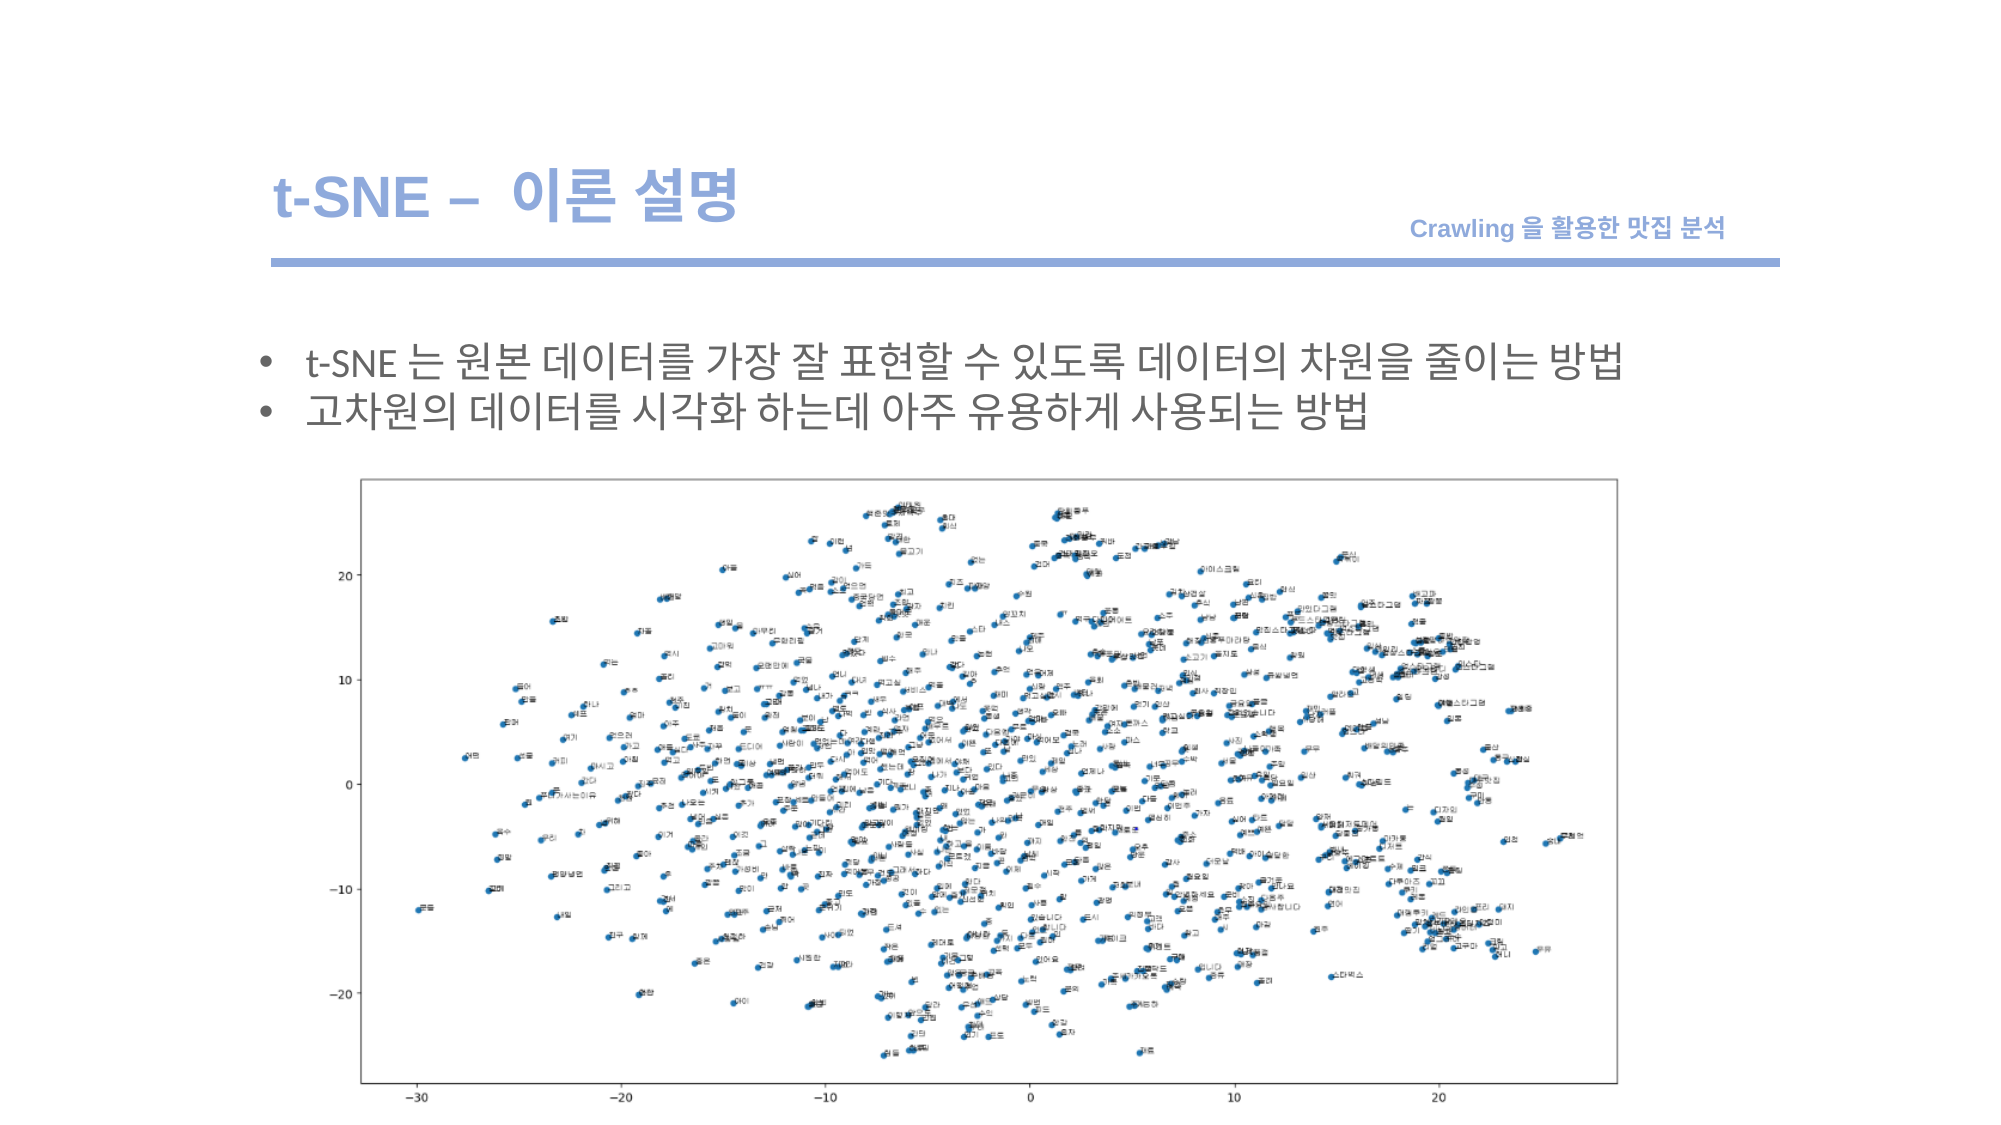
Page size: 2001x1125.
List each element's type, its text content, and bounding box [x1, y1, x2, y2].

picture [315, 463, 1637, 1125]
text_box t-SNE – 이론 설명 [258, 146, 1067, 251]
text_box t-SNE는 원본 데이터를 가장 잘 표현할 수 있도록 데이터의 차원을 줄이는 방법 고차원의 데이터를 시각화 하는데 아주 유용하게 사용되는 방법 [244, 328, 1756, 521]
text_box Crawling을 활용한 맛집 분석 [1349, 190, 1780, 251]
